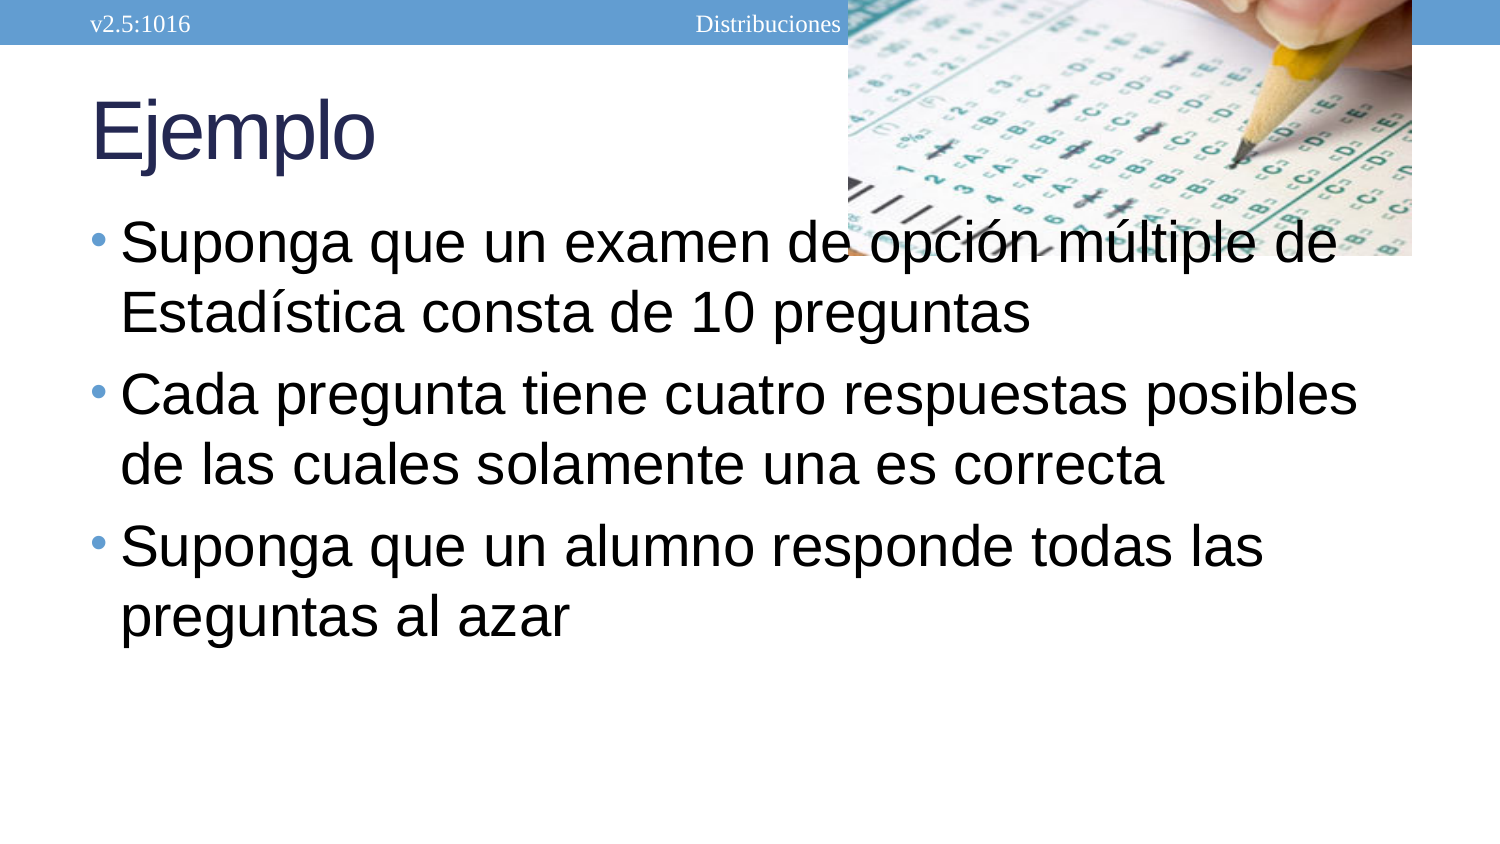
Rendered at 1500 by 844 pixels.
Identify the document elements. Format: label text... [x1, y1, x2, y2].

footer Distribuciones Discretas de Probabilidad [562, 2, 845, 43]
picture [848, 0, 1412, 256]
title Ejemplo [1420, 65, 1425, 188]
list Suponga que un examen de opción múltiple de Estadística consta de 10 preguntas Cada pregunta tiene cuatro respuestas posibles de las cuales solamente una es correcta Suponga que un alumno responde todas las preguntas al azar [75, 196, 1425, 797]
slide_number v2.5:1016 [75, 2, 550, 43]
slide_number 108 [1420, 2, 1425, 43]
title Ejemplo [75, 65, 845, 188]
